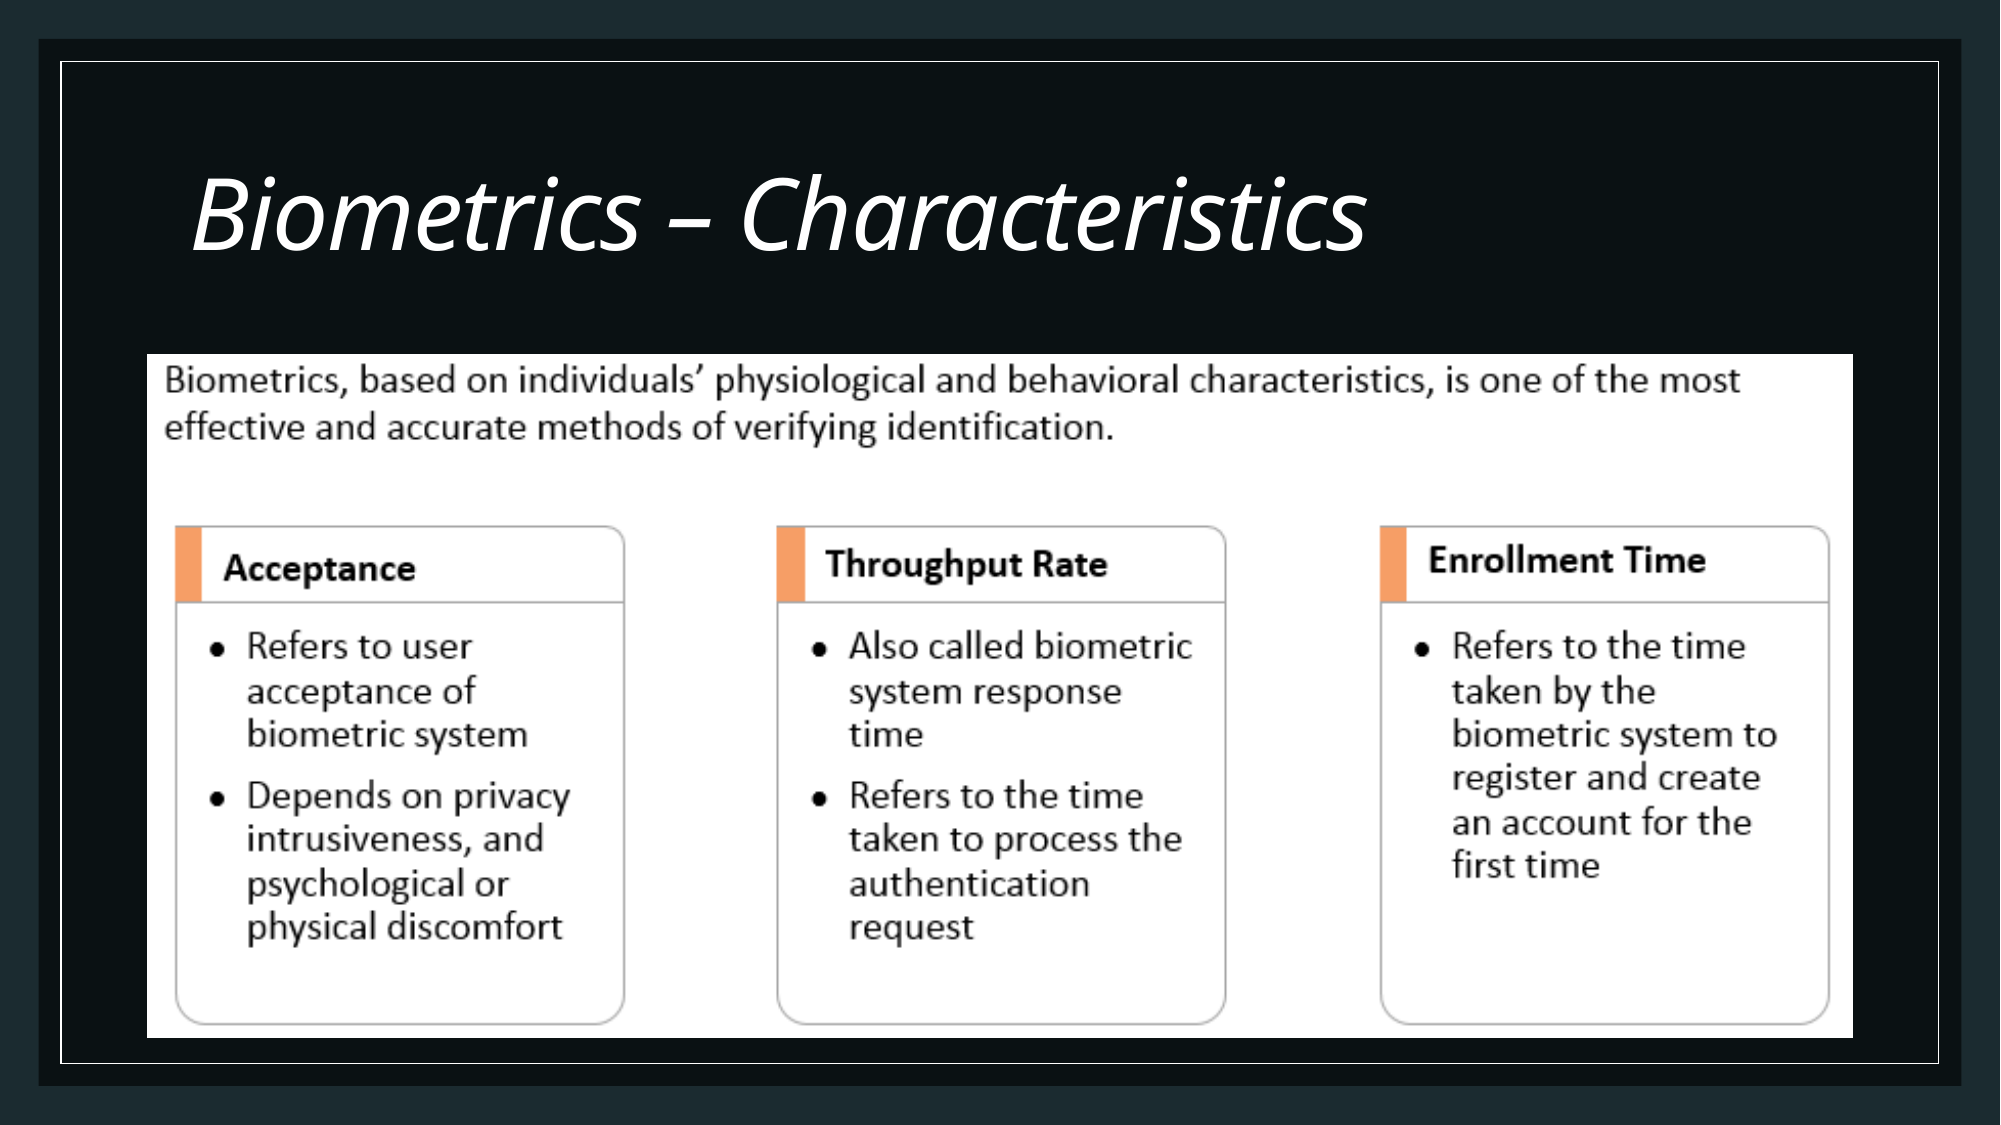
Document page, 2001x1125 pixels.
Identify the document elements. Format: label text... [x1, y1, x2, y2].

title Biometrics – Characteristics [174, 105, 1825, 331]
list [147, 354, 1853, 1038]
